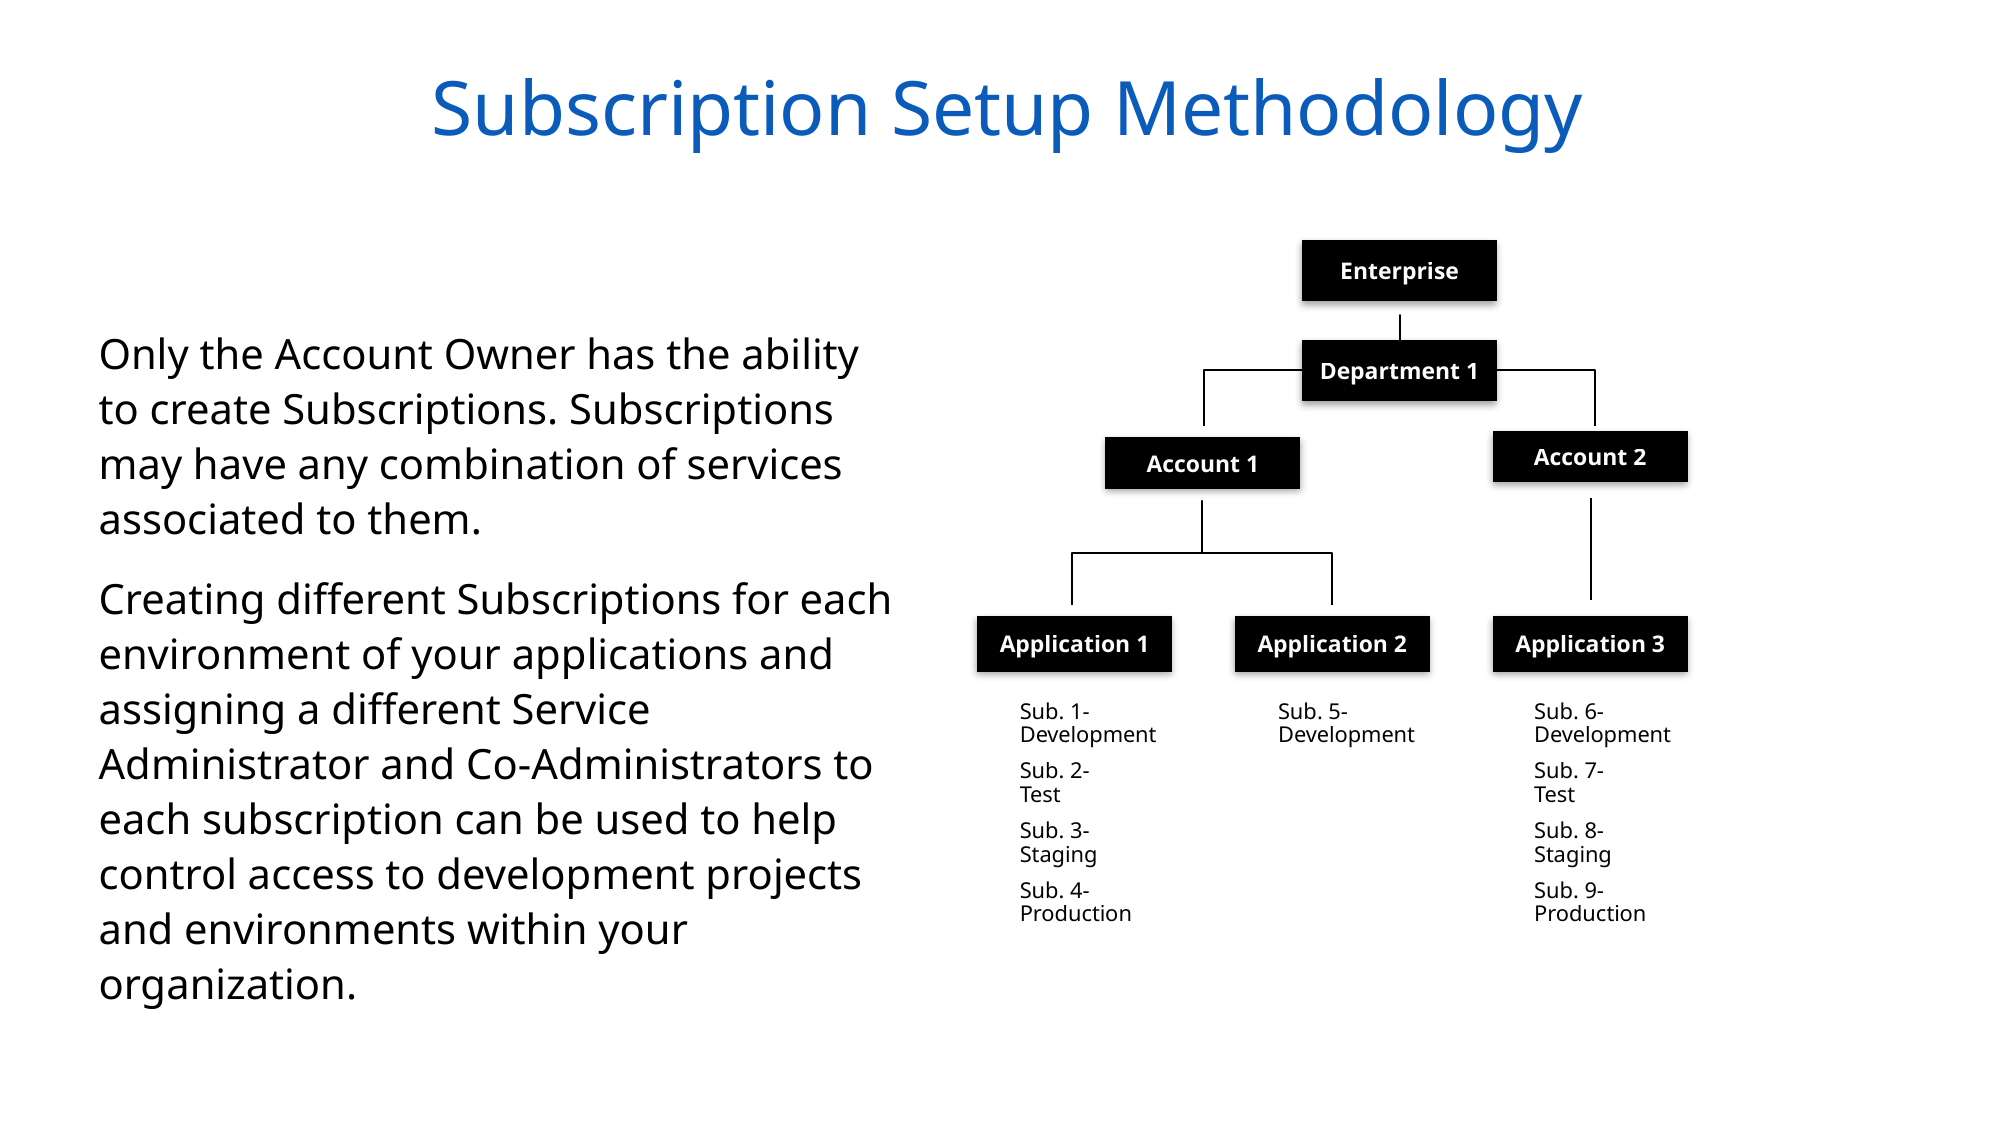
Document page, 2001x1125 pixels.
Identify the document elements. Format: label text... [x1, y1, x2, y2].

text_box Application 2 [1235, 616, 1430, 672]
text_box [1203, 370, 1596, 426]
text_box Account 1 [1105, 437, 1300, 489]
text_box Application 1 [977, 616, 1172, 672]
text_box Application 3 [1493, 616, 1688, 672]
text_box Only the Account Owner has the ability to create Subscriptions. Subscriptions may have any combination of services associated to them. Creating different Subscriptions for each environment of your applications and assigning a different Service Administrator and Co-Administrators to each subscription can be used to help control access to development projects and environments within your organization. [83, 315, 920, 1015]
text_box Account 2 [1493, 431, 1688, 482]
text_box Enterprise [1302, 240, 1497, 301]
title Subscription Setup Methodology [83, 37, 1917, 147]
text_box Sub. 6- Development Sub. 7- Test Sub. 8- Staging Sub. 9- Production [1491, 692, 1690, 934]
text_box [1071, 500, 1333, 605]
text_box Sub. 5- Development [1235, 692, 1434, 755]
text_box Department 1 [1302, 340, 1497, 401]
text_box Sub. 1- Development Sub. 2- Test Sub. 3- Staging Sub. 4- Production [976, 692, 1176, 934]
